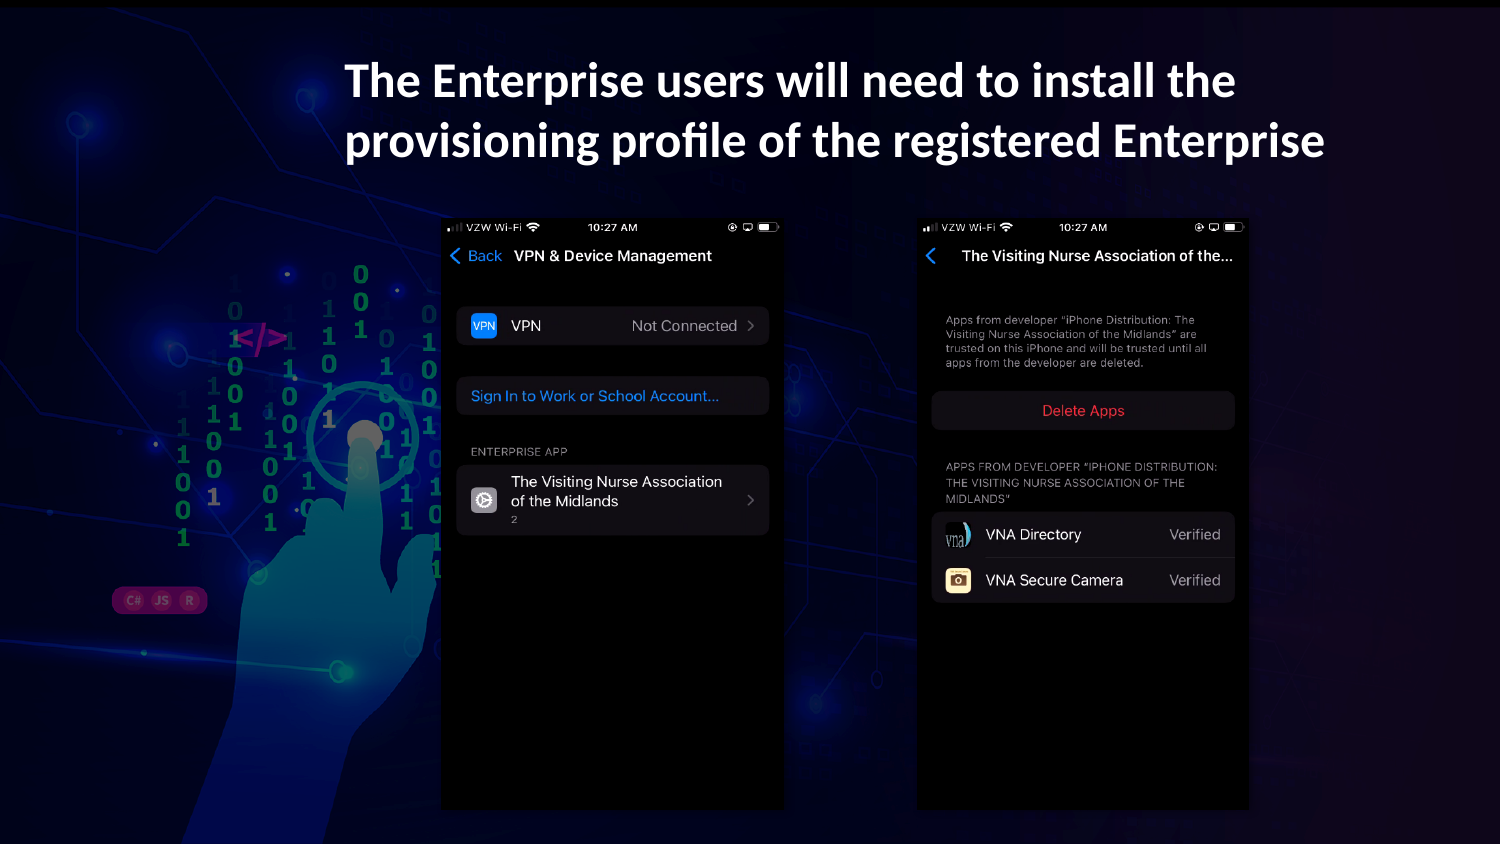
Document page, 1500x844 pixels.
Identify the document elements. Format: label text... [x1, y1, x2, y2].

picture [0, 8, 1500, 844]
text_box The Enterprise users will need to install the provisioning profile of the registered Enterprise [329, 34, 1343, 176]
